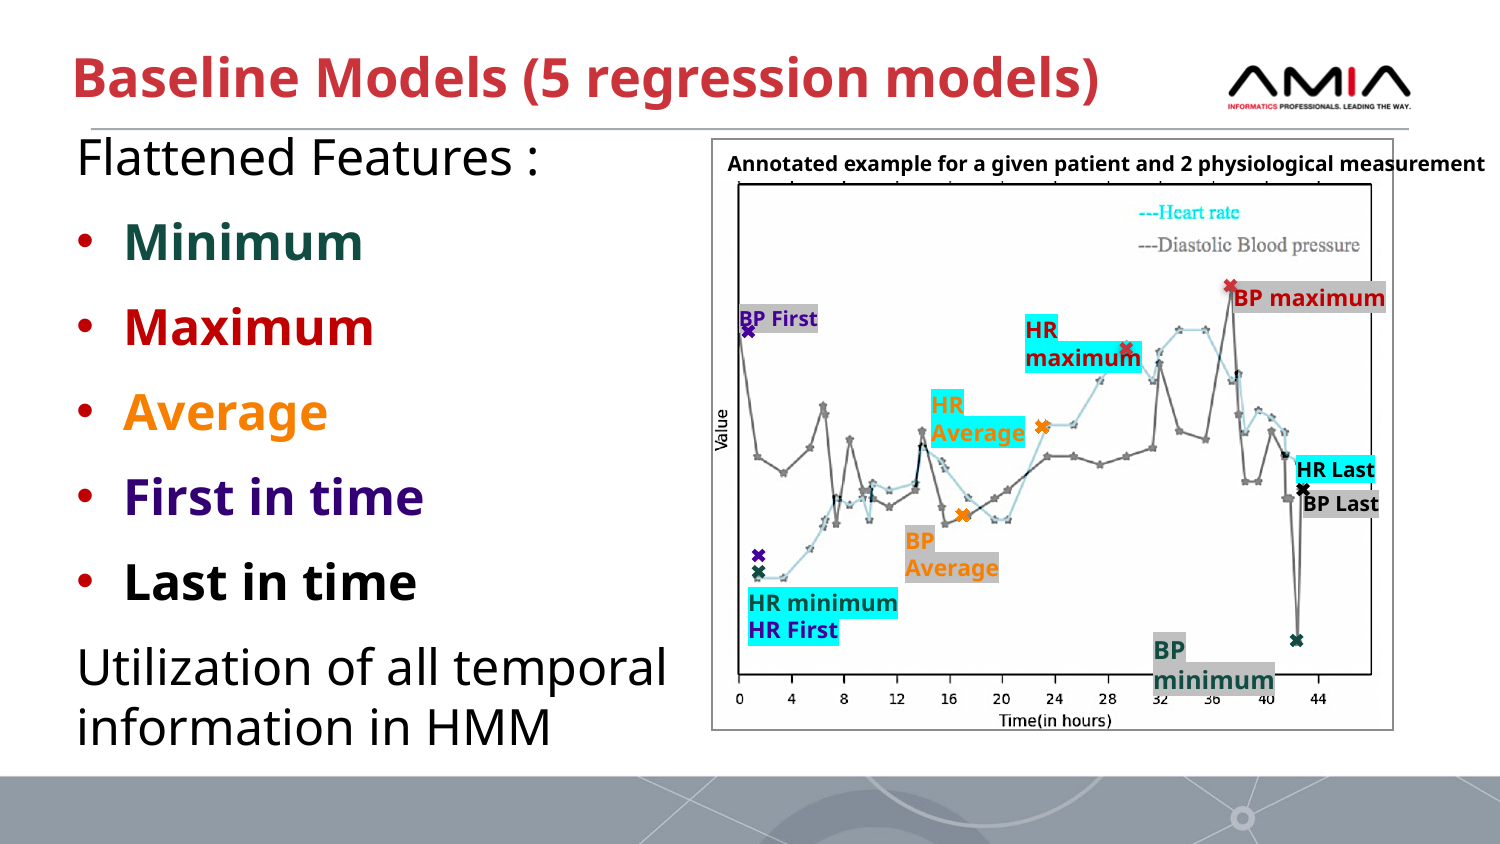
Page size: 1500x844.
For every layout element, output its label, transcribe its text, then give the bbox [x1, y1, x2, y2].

text_box BP Last [1398, 483, 1404, 524]
title Baseline Models (5 regression models) [71, 55, 1184, 108]
list Flattened Features : Minimum Maximum Average First in time Last in time Utilization of all temporal information in HMM [76, 125, 760, 712]
text_box Annotated example for a given patient and 2 physiological measurement [1397, 143, 1500, 184]
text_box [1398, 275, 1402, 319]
picture [0, 2, 1500, 844]
picture [712, 139, 1393, 730]
